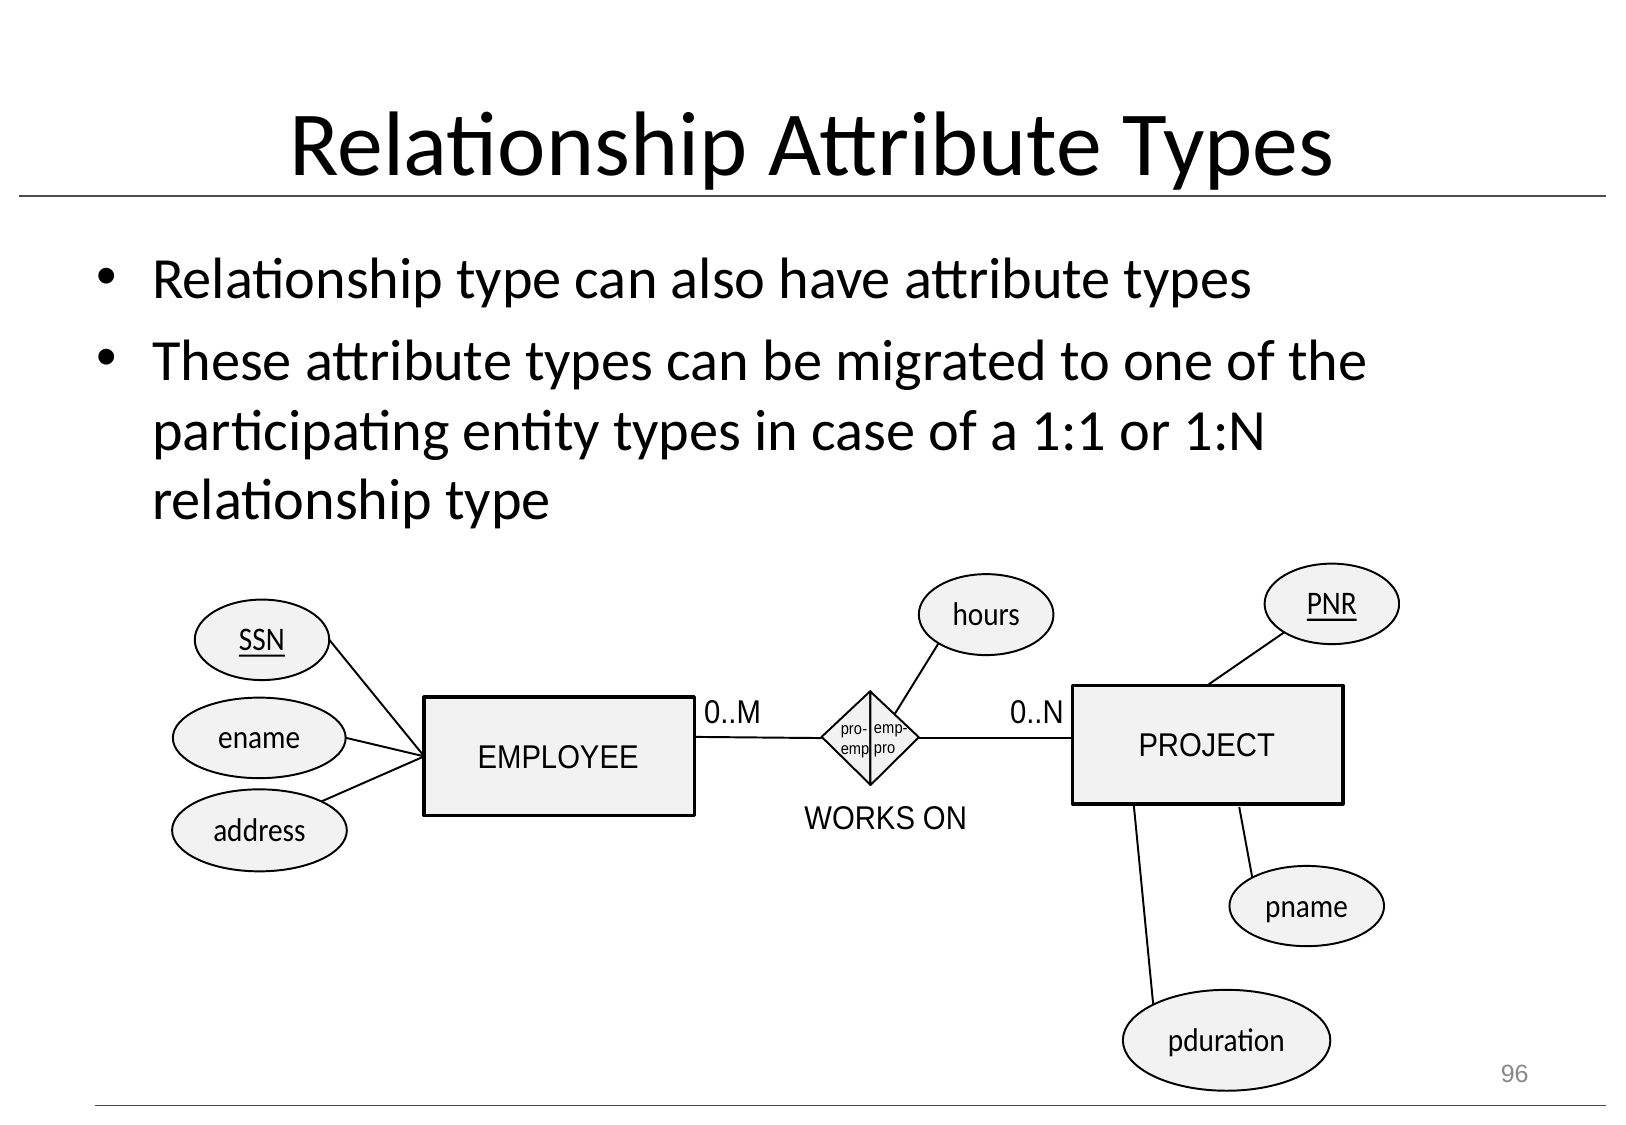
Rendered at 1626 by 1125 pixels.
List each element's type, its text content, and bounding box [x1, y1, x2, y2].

slide_number 96 [1164, 1042, 1544, 1103]
title Relationship Attribute Types [81, 45, 1544, 232]
list Relationship type can also have attribute types These attribute types can be migrated to one of the participating entity types in case of a 1:1 or 1:N relationship type [81, 232, 1544, 573]
picture [170, 562, 1401, 1092]
